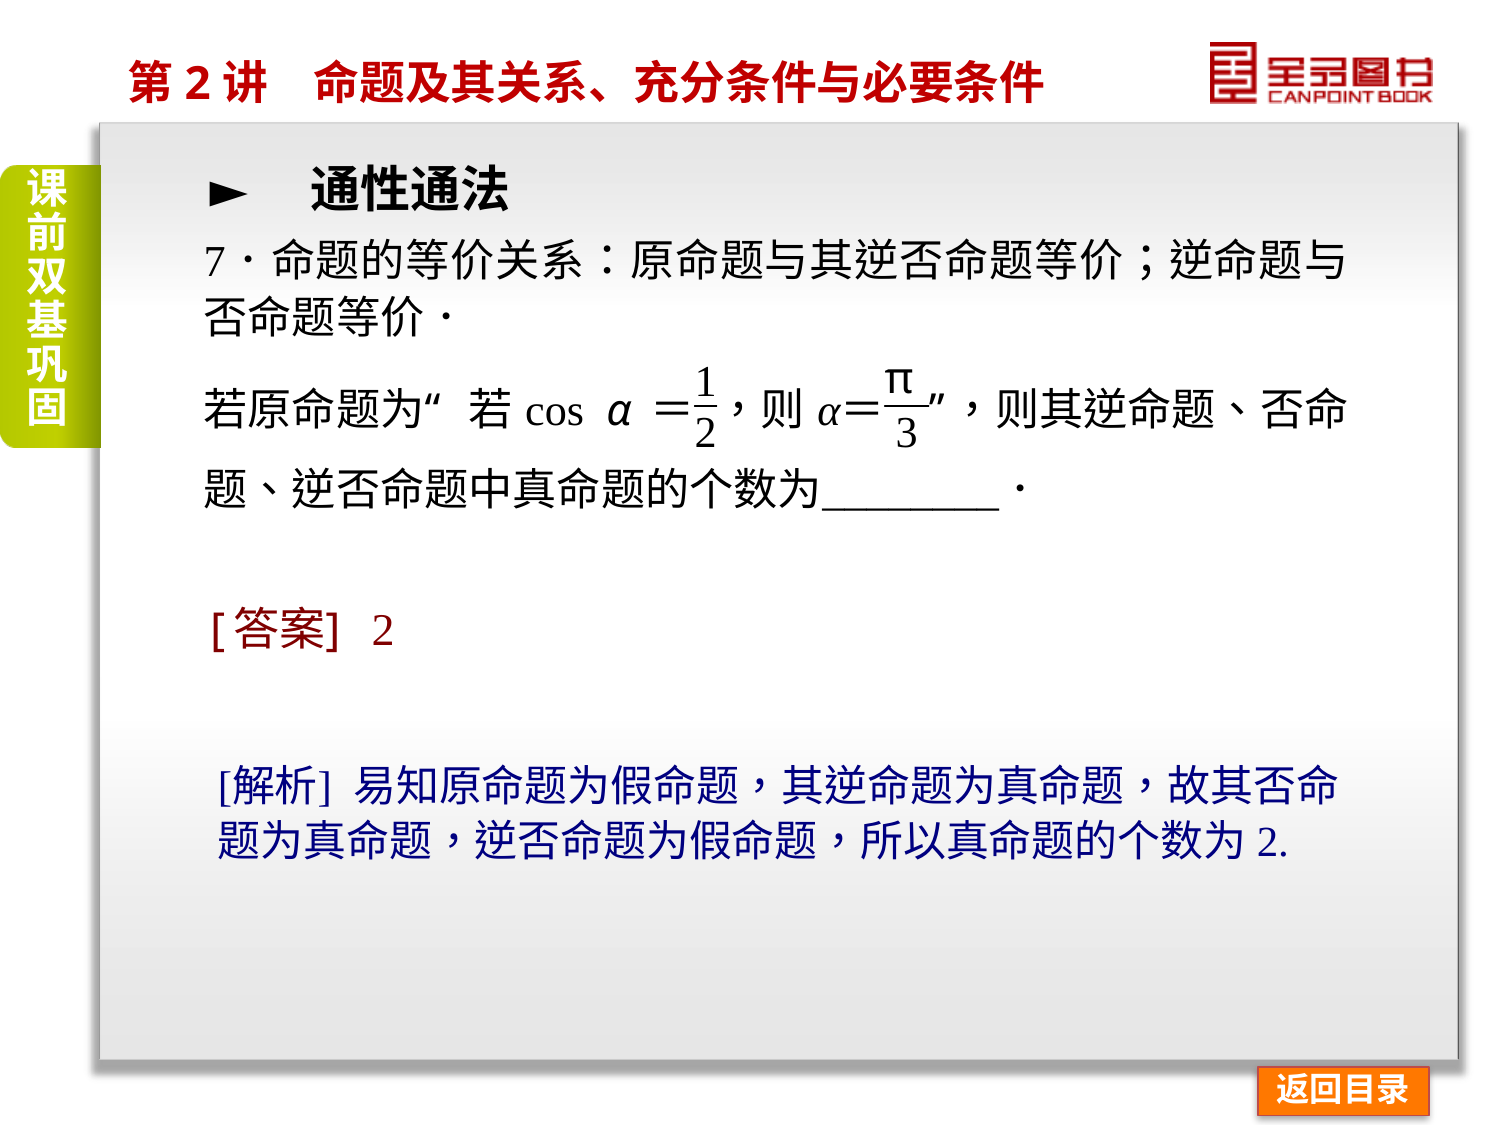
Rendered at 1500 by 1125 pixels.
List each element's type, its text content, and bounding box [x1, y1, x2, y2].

text_box 返回目录 [1343, 1066, 1430, 1116]
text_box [0, 160, 101, 450]
picture [79, 115, 1477, 1087]
picture [1211, 42, 1433, 104]
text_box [217, 757, 1339, 1125]
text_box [117, 599, 1259, 691]
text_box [203, 231, 1348, 863]
text_box 第2讲 命题及其关系、充分条件与必要条件 [112, 42, 1211, 121]
text_box ► 通性通法 [194, 137, 538, 225]
